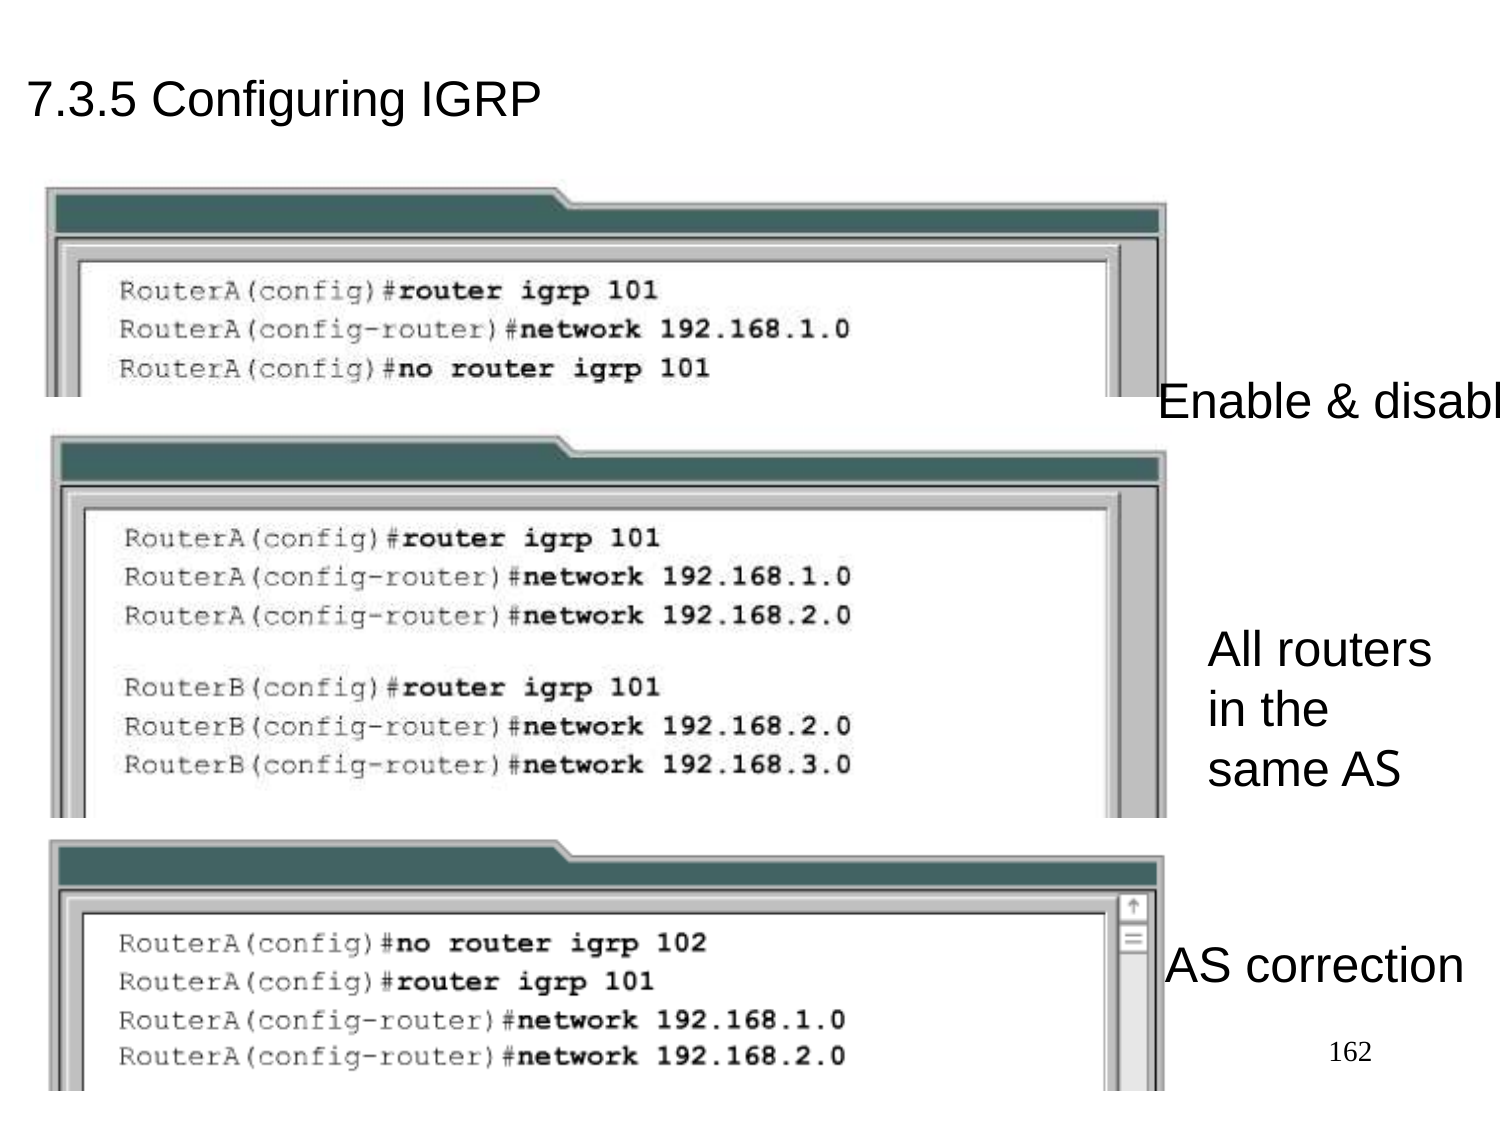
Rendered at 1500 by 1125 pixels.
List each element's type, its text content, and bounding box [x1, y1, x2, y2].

text_box Enable & disable [1192, 361, 1500, 437]
picture [29, 148, 1188, 818]
text_box 7.3.5 Configuring IGRP [11, 59, 571, 134]
text_box AS correction [1180, 924, 1480, 1000]
slide_number 162 [1074, 1024, 1388, 1101]
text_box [40, 833, 1176, 1092]
text_box All routers in the same AS [1193, 609, 1475, 805]
